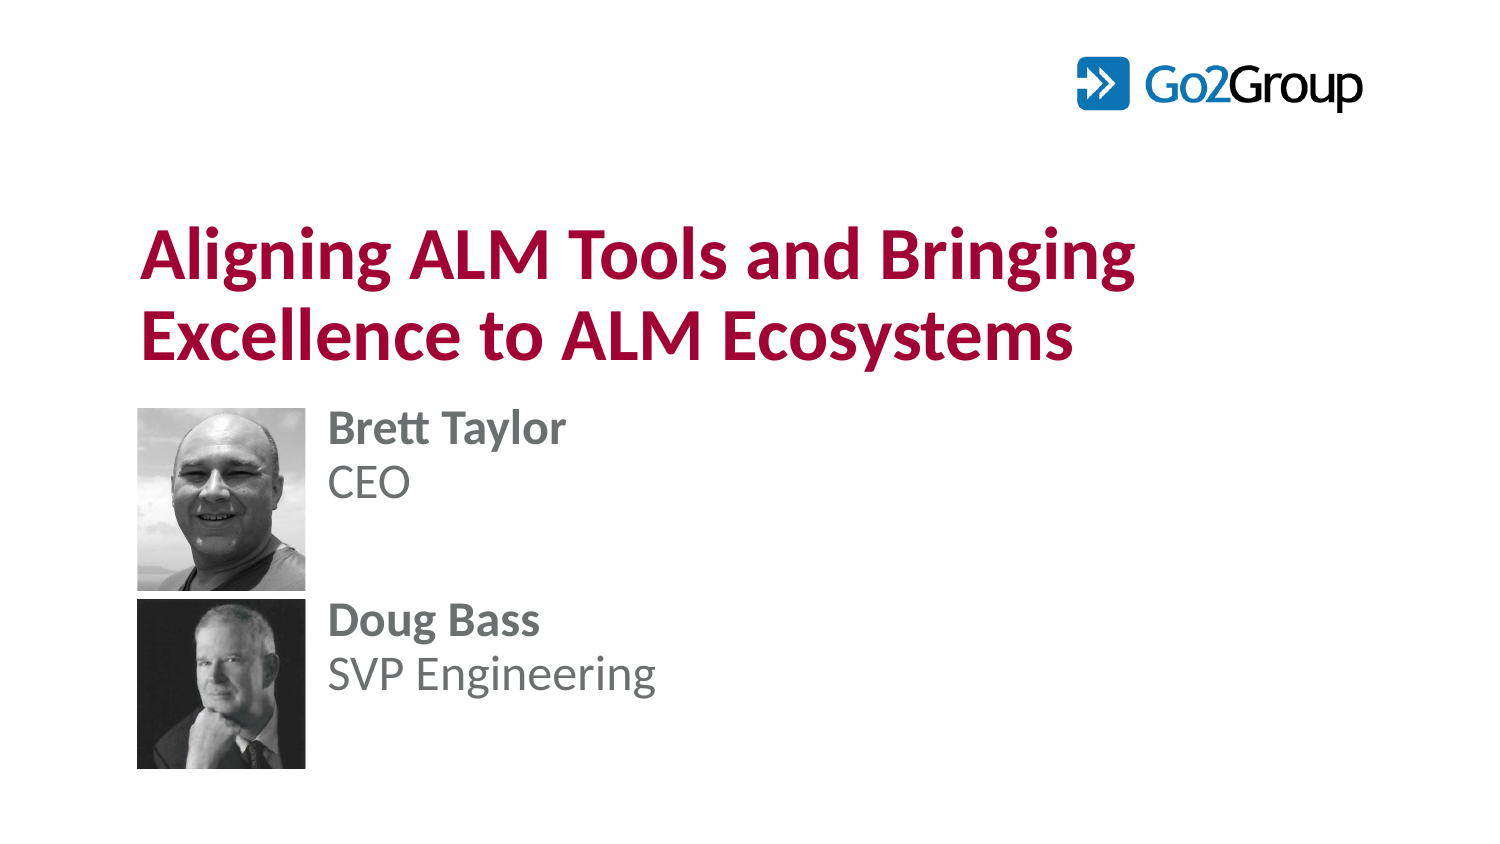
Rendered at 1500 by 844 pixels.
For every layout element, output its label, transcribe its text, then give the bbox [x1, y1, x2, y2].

picture [1077, 56, 1363, 113]
picture [137, 408, 306, 591]
picture [137, 599, 306, 769]
title Aligning ALM Tools and Bringing Excellence to ALM Ecosystems [125, 215, 1163, 385]
subtitle Doug Bass SVP Engineering [312, 585, 1125, 708]
text_box Brett Taylor CEO [312, 393, 1125, 516]
